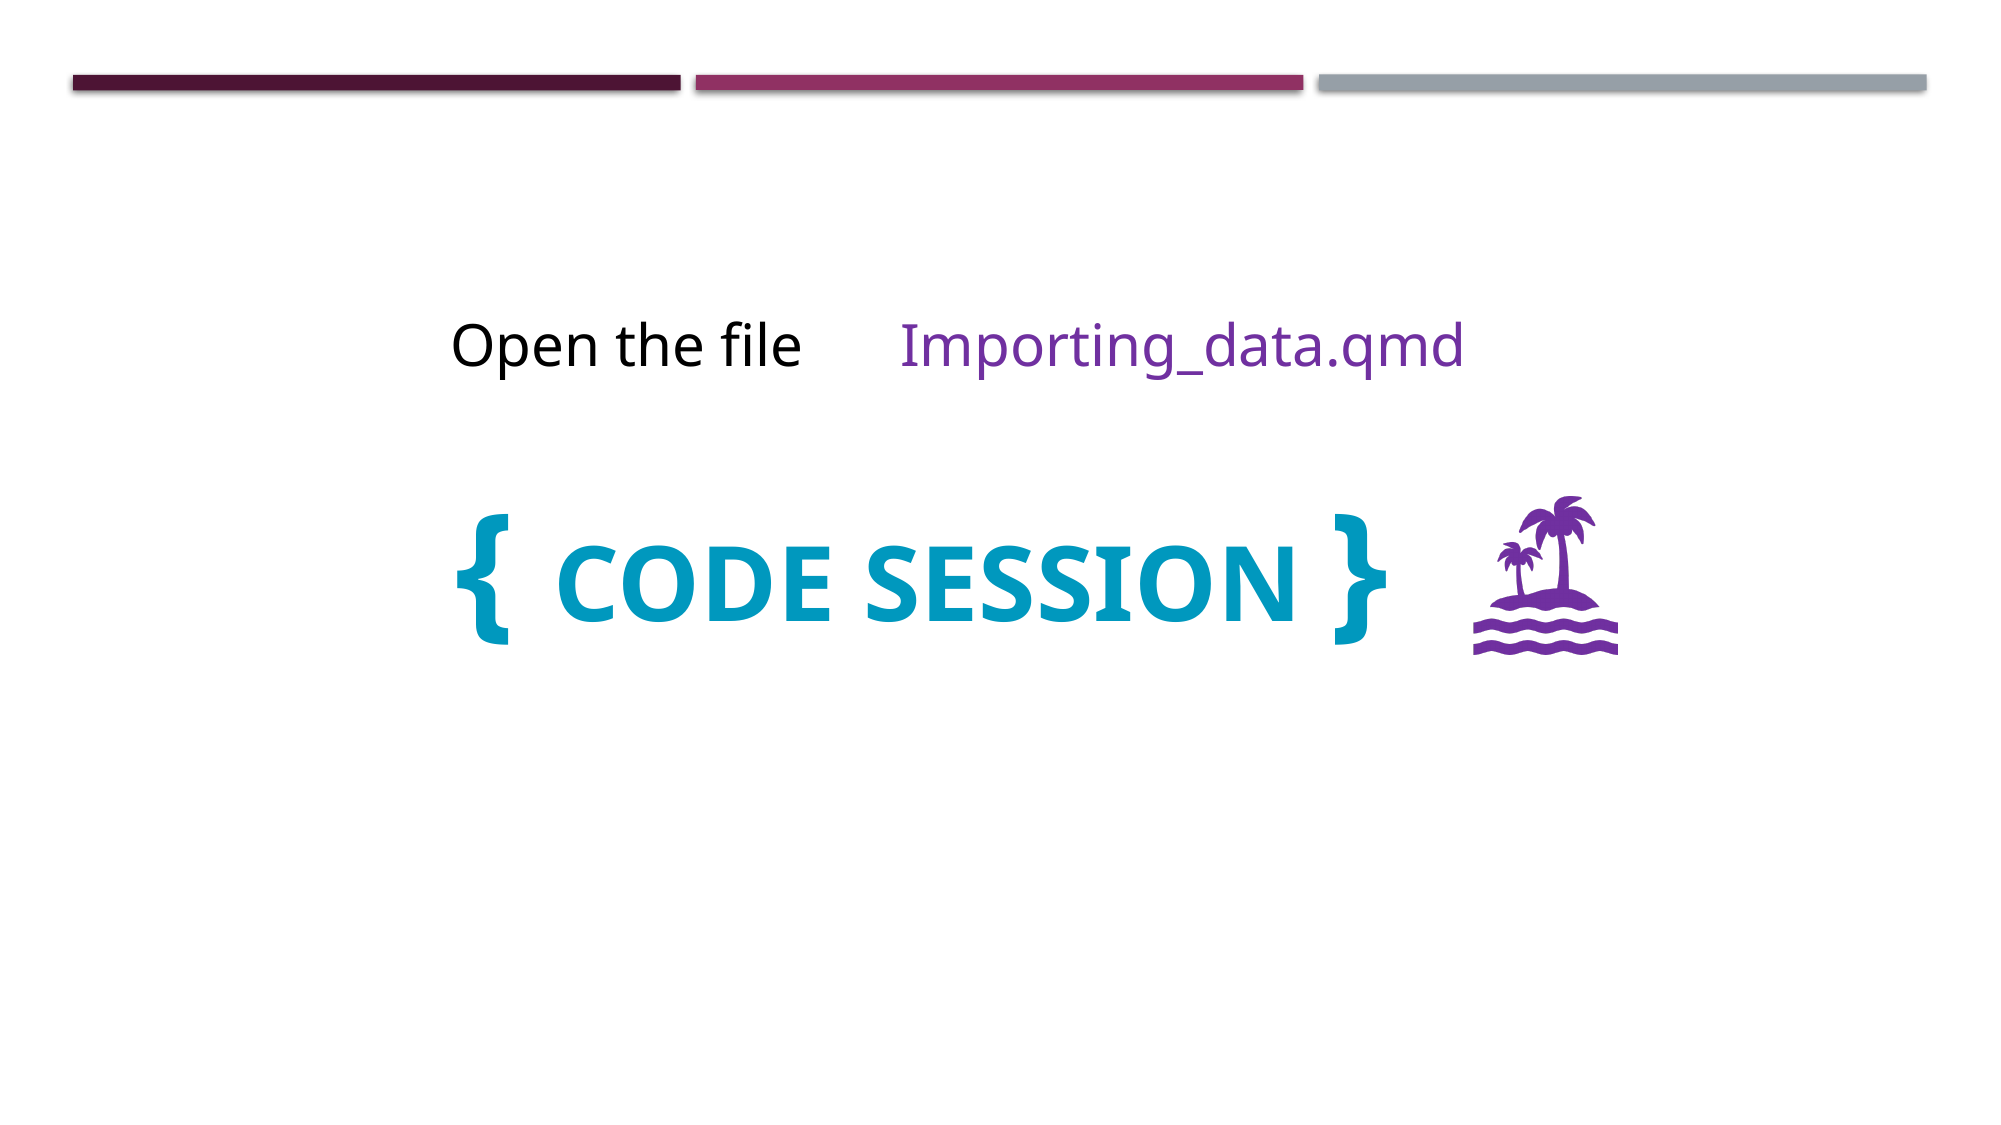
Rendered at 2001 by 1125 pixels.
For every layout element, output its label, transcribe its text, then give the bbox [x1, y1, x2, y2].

text_box Open the file Importing_data.qmd [435, 300, 1546, 385]
text_box { CODE SESSION } [440, 463, 1468, 659]
picture [1458, 488, 1633, 663]
